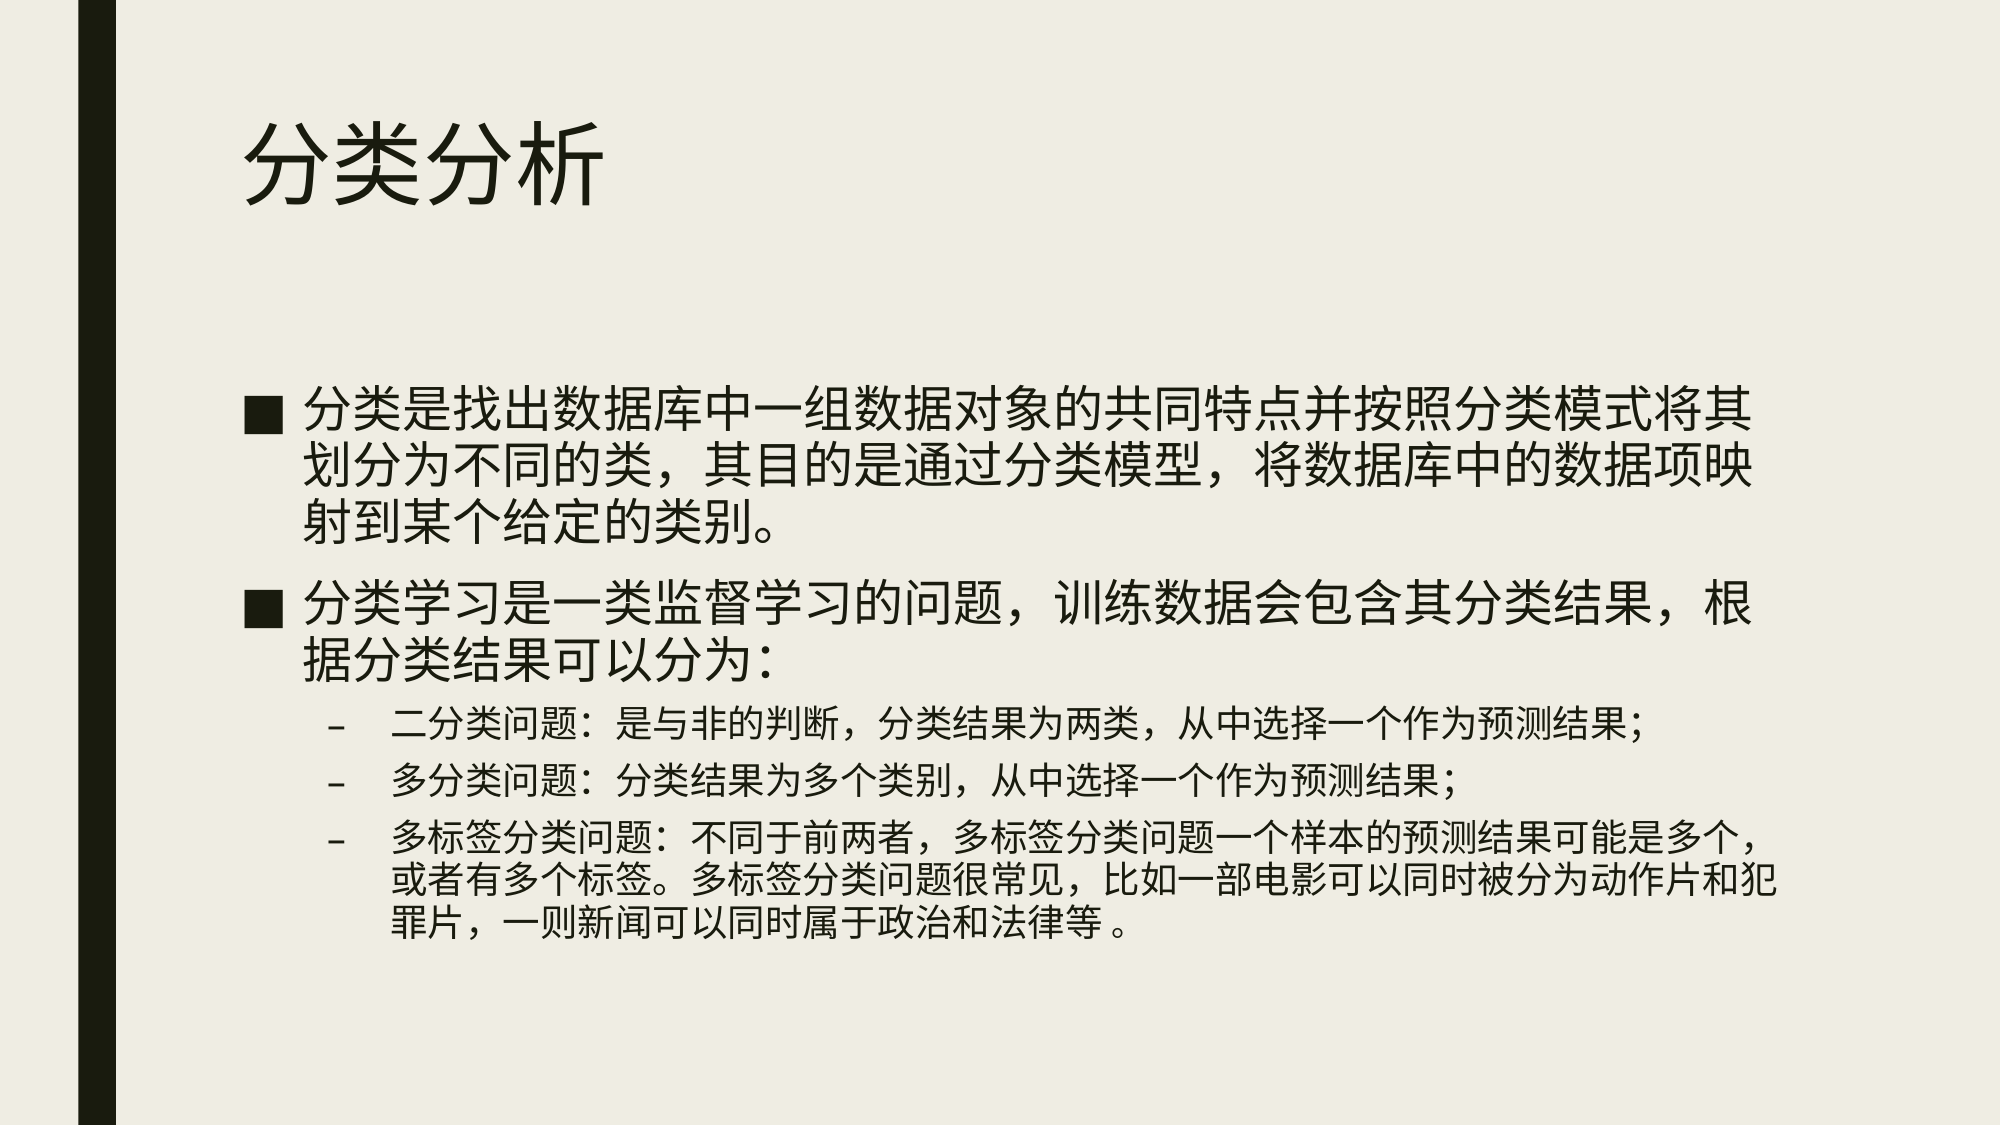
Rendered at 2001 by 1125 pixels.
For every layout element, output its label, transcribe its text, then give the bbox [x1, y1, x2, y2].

title 分类分析 [225, 112, 1800, 357]
list 分类是找出数据库中一组数据对象的共同特点并按照分类模式将其划分为不同的类，其目的是通过分类模型，将数据库中的数据项映射到某个给定的类别。 分类学习是一类监督学习的问题，训练数据会包含其分类结果，根据分类结果可以分为： 二分类问题：是与非的判断，分类结果为两类，从中选择一个作为预测结果； 多分类问题：分类结果为多个类别，从中选择一个作为预测结果； 多标签分类问题：不同于前两者，多标签分类问题一个样本的预测结果可能是多个，或者有多个标签。多标签分类问题很常见，比如一部电影可以同时被分为动作片和犯罪片，一则新闻可以同时属于政治和法律等 。 [225, 375, 1800, 963]
